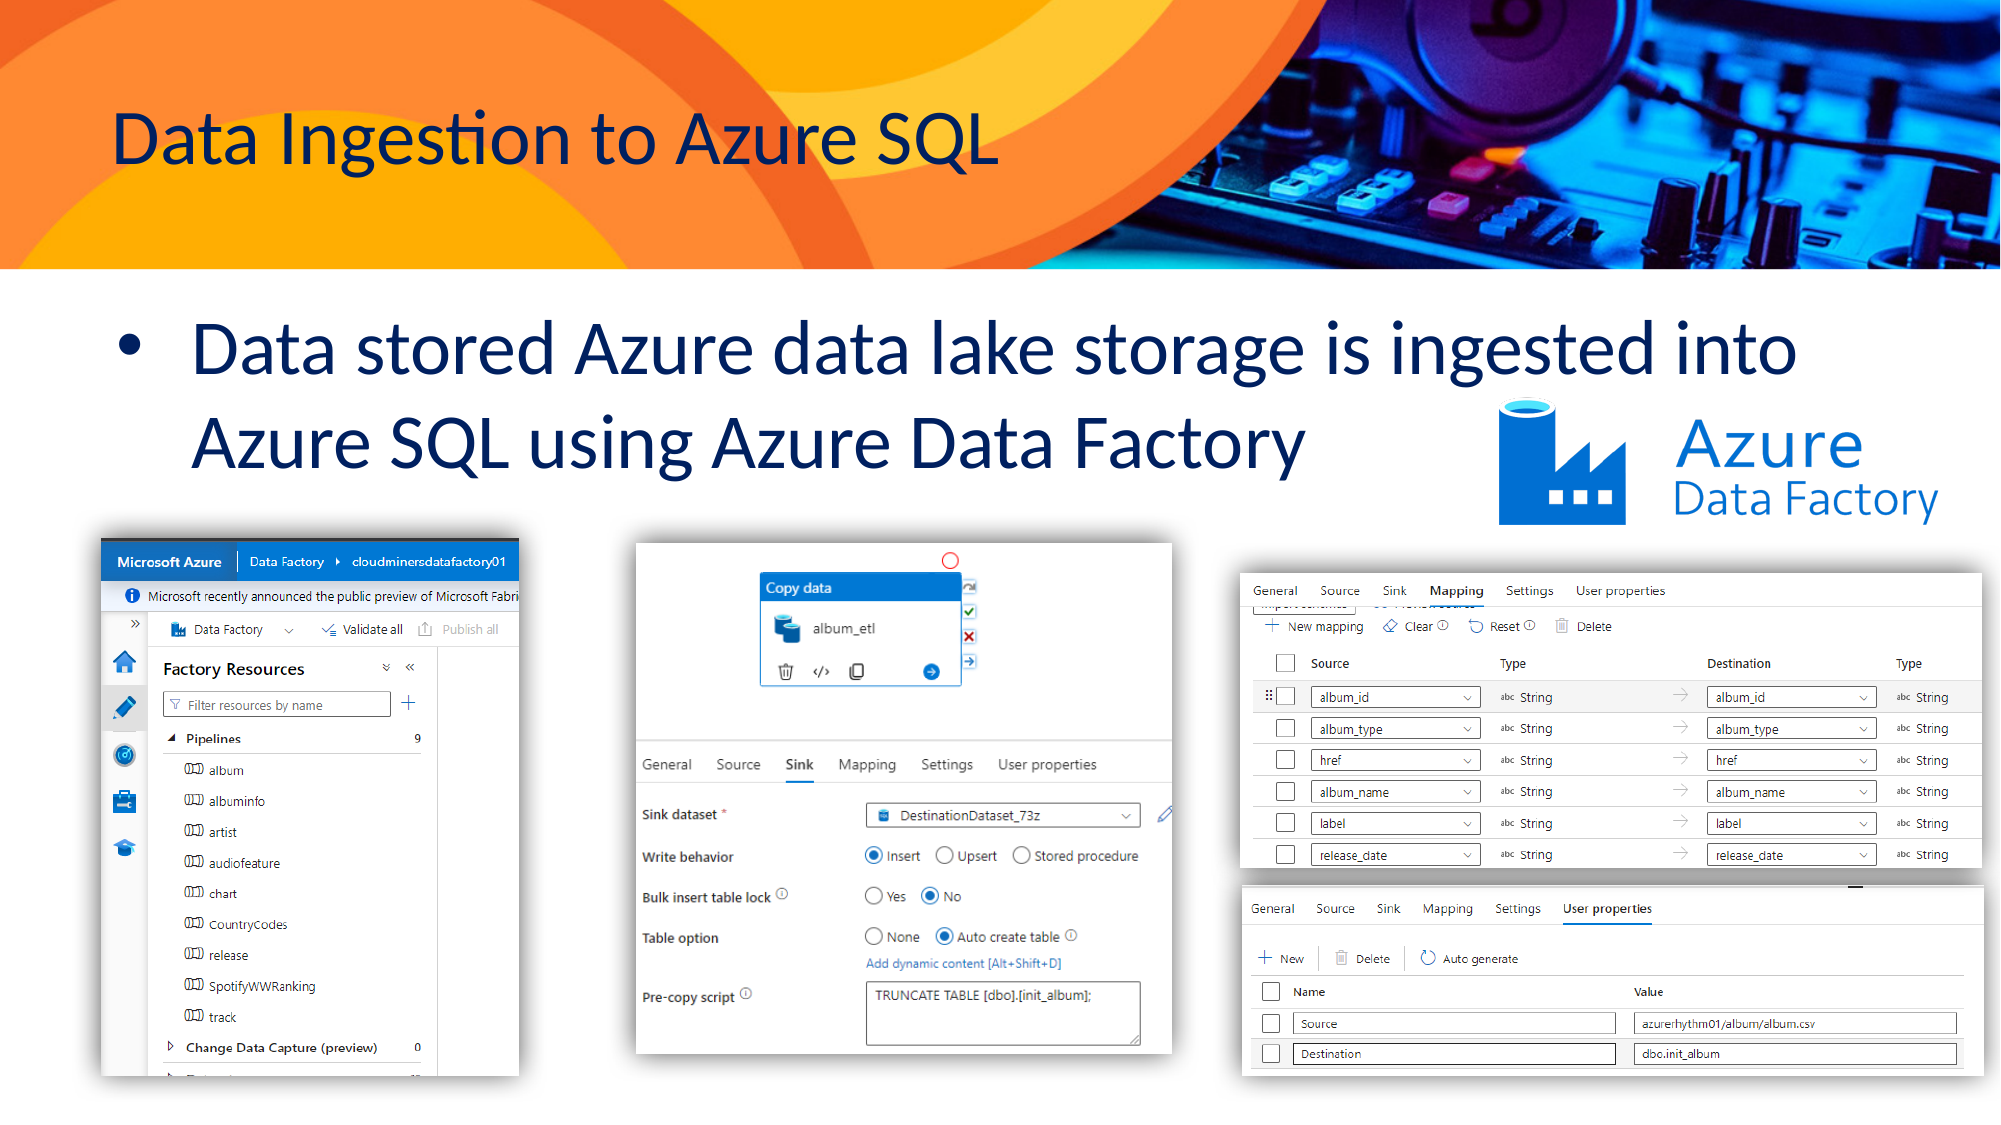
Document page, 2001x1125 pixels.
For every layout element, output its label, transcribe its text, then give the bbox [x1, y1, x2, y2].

list Data stored Azure data lake storage is ingested into Azure SQL using Azure Data Factory [101, 289, 1905, 1027]
title Data Ingestion to Azure SQL [96, 49, 1052, 217]
picture [0, 0, 2001, 1125]
